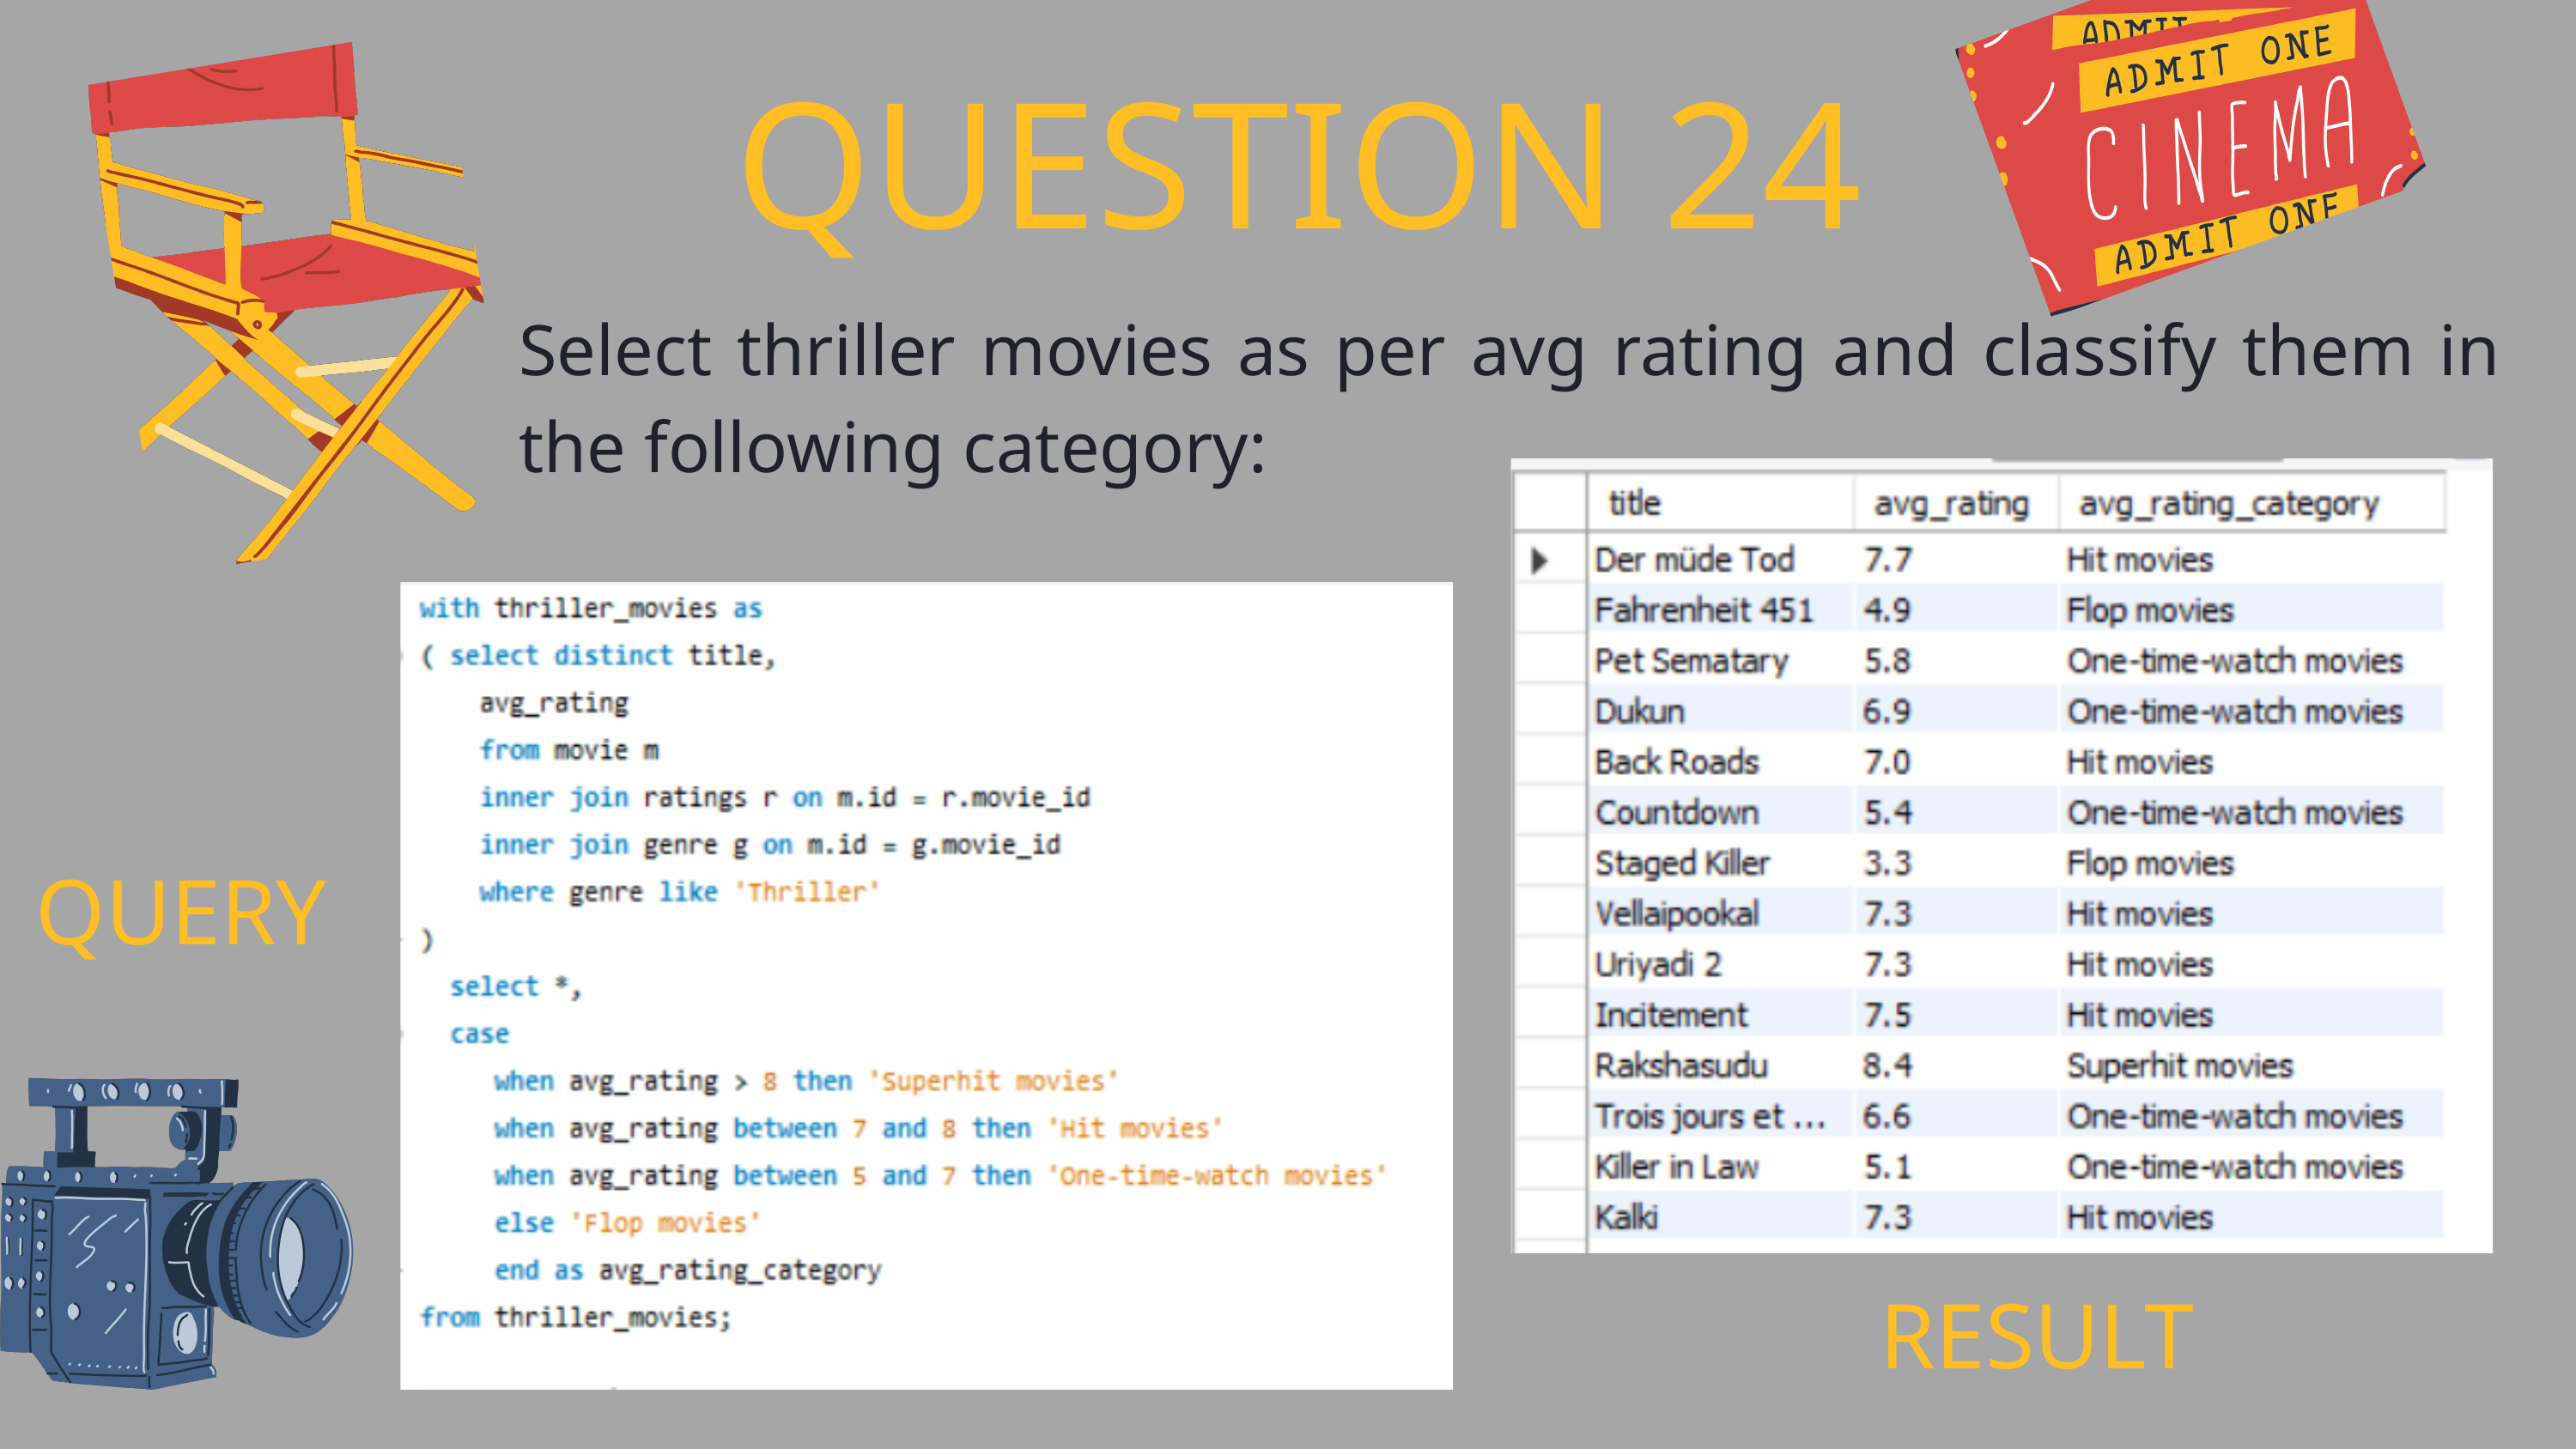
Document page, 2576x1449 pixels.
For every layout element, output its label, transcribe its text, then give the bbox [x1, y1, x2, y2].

text_box [1954, 0, 2432, 292]
text_box [82, 27, 519, 576]
text_box [400, 582, 1454, 1390]
text_box Select thriller movies as per avg rating and classify them in the following category: [519, 292, 2503, 488]
text_box QUERY [21, 872, 343, 962]
text_box QUESTION 24 [641, 88, 1957, 264]
text_box [0, 1077, 356, 1390]
text_box RESULT [1812, 1296, 2263, 1387]
text_box [1510, 488, 2494, 1253]
